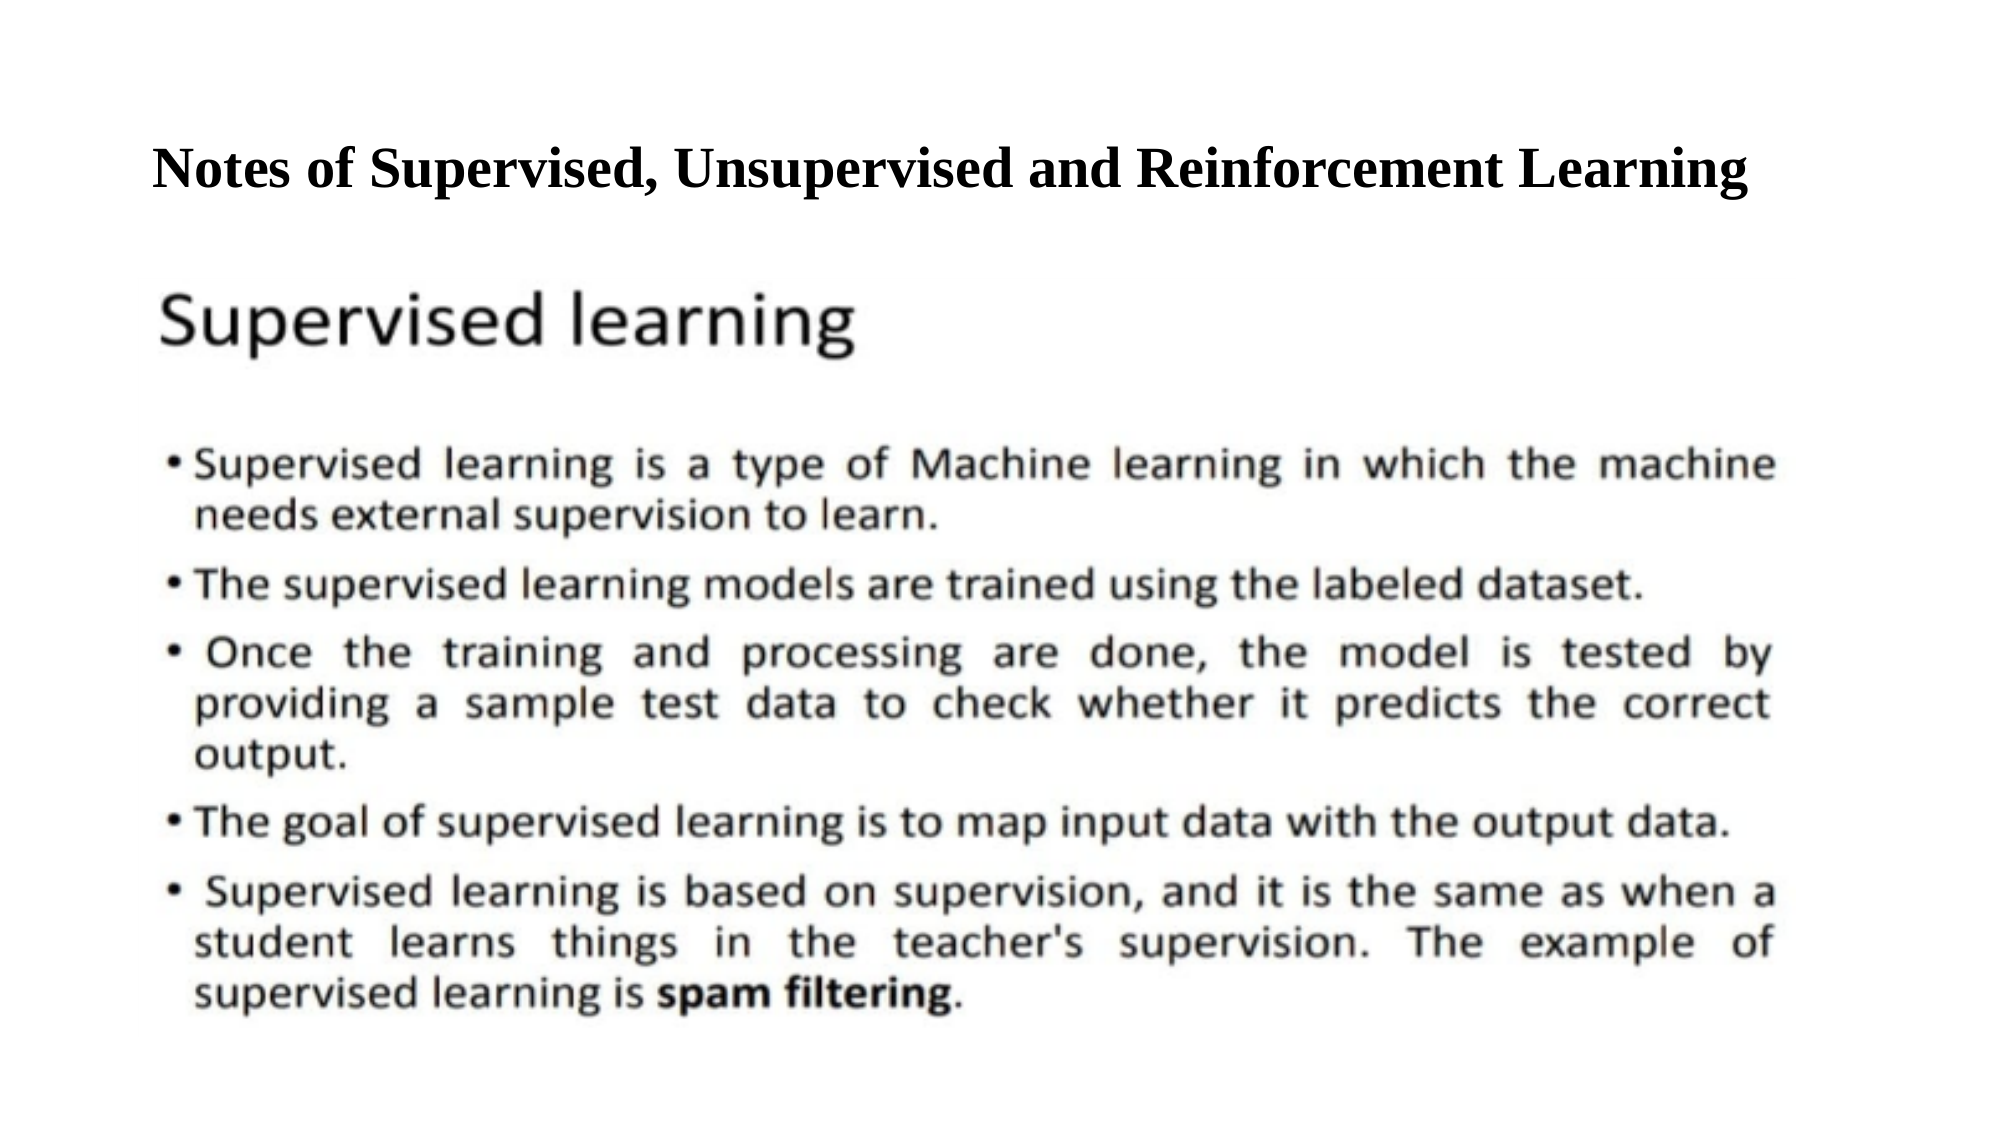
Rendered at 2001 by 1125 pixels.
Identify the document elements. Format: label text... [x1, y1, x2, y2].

title Notes of Supervised, Unsupervised and Reinforcement Learning [137, 59, 1863, 278]
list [137, 277, 1796, 1037]
